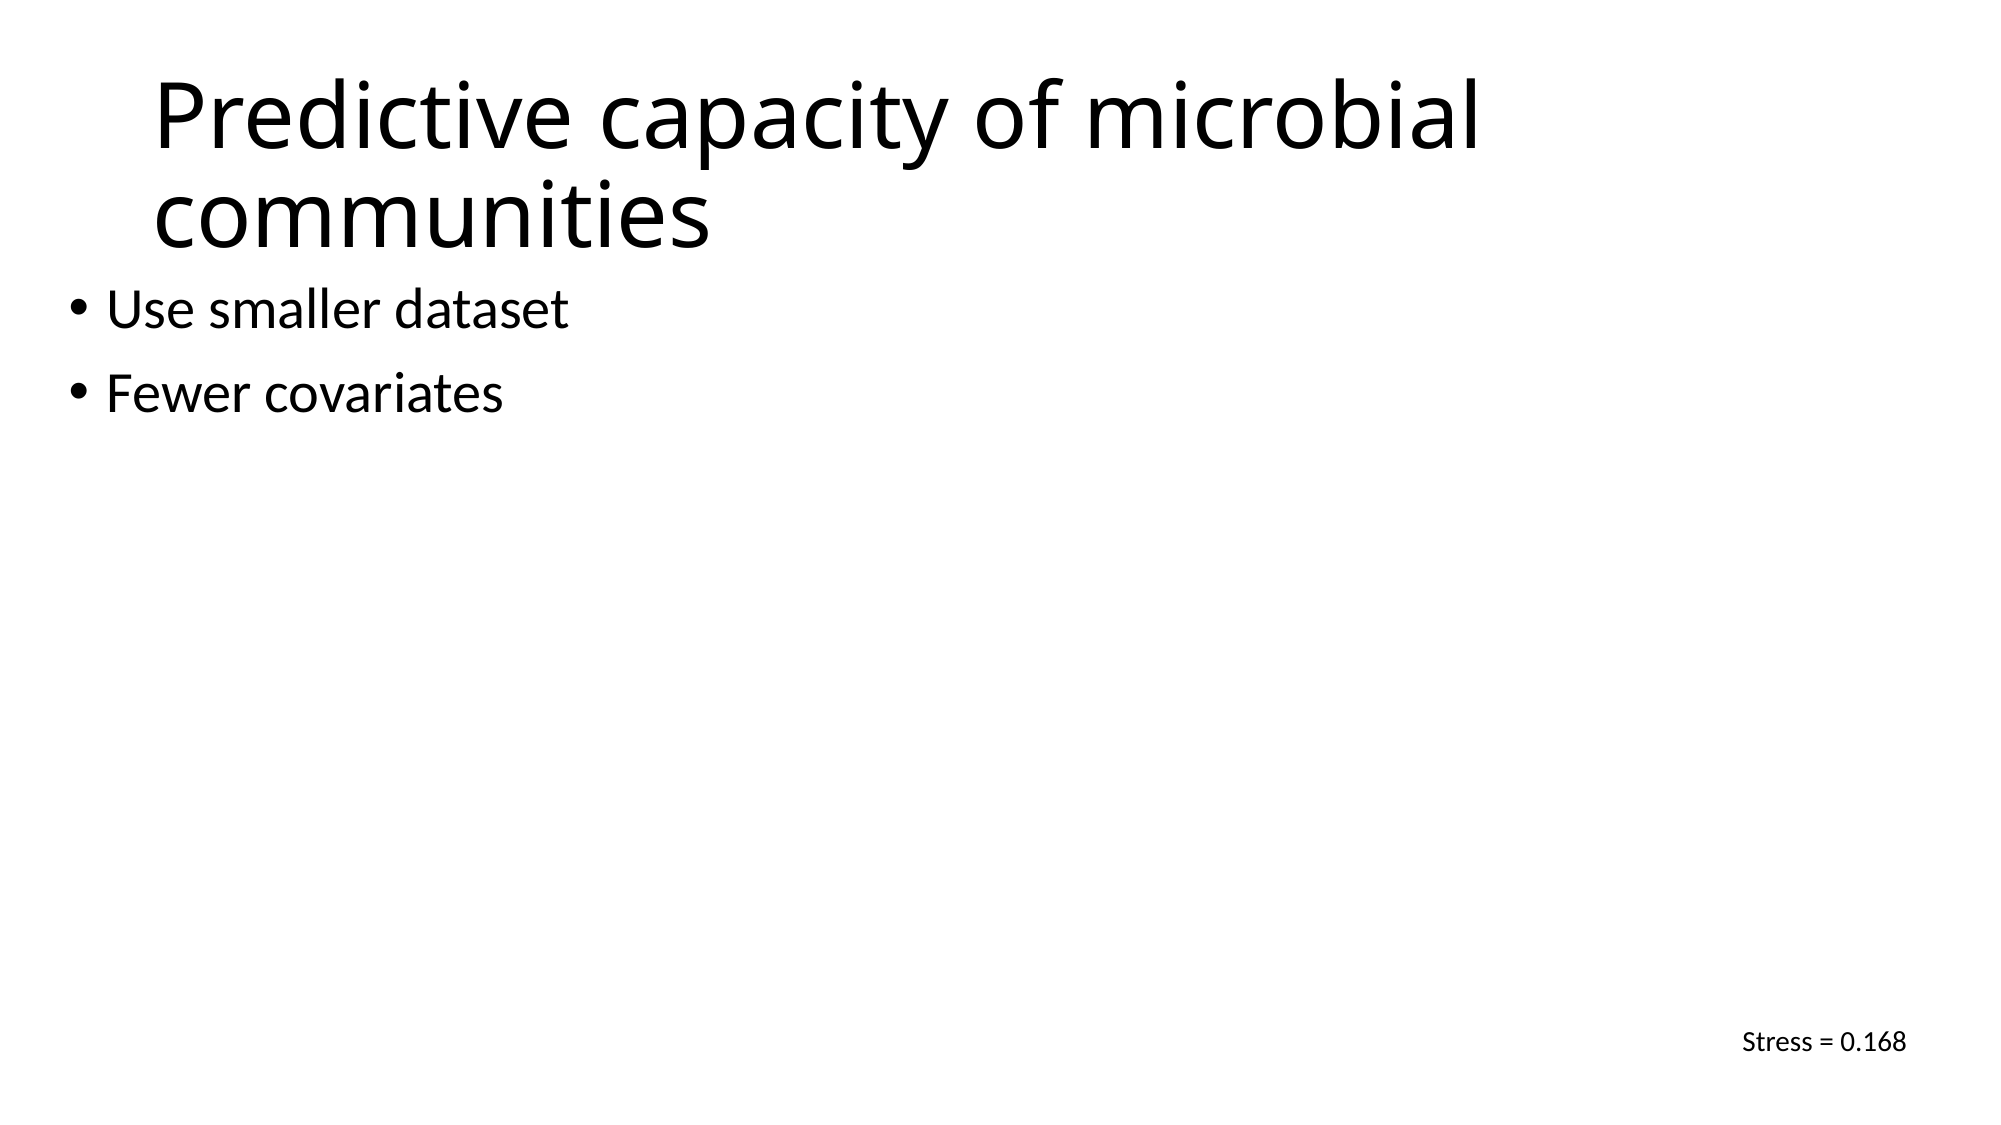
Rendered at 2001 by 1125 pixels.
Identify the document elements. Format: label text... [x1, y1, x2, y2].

text_box Stress = 0.168 [1727, 1014, 1964, 1065]
title Predictive capacity of microbial communities [137, 59, 1863, 278]
list Use smaller dataset Fewer covariates [53, 270, 809, 985]
